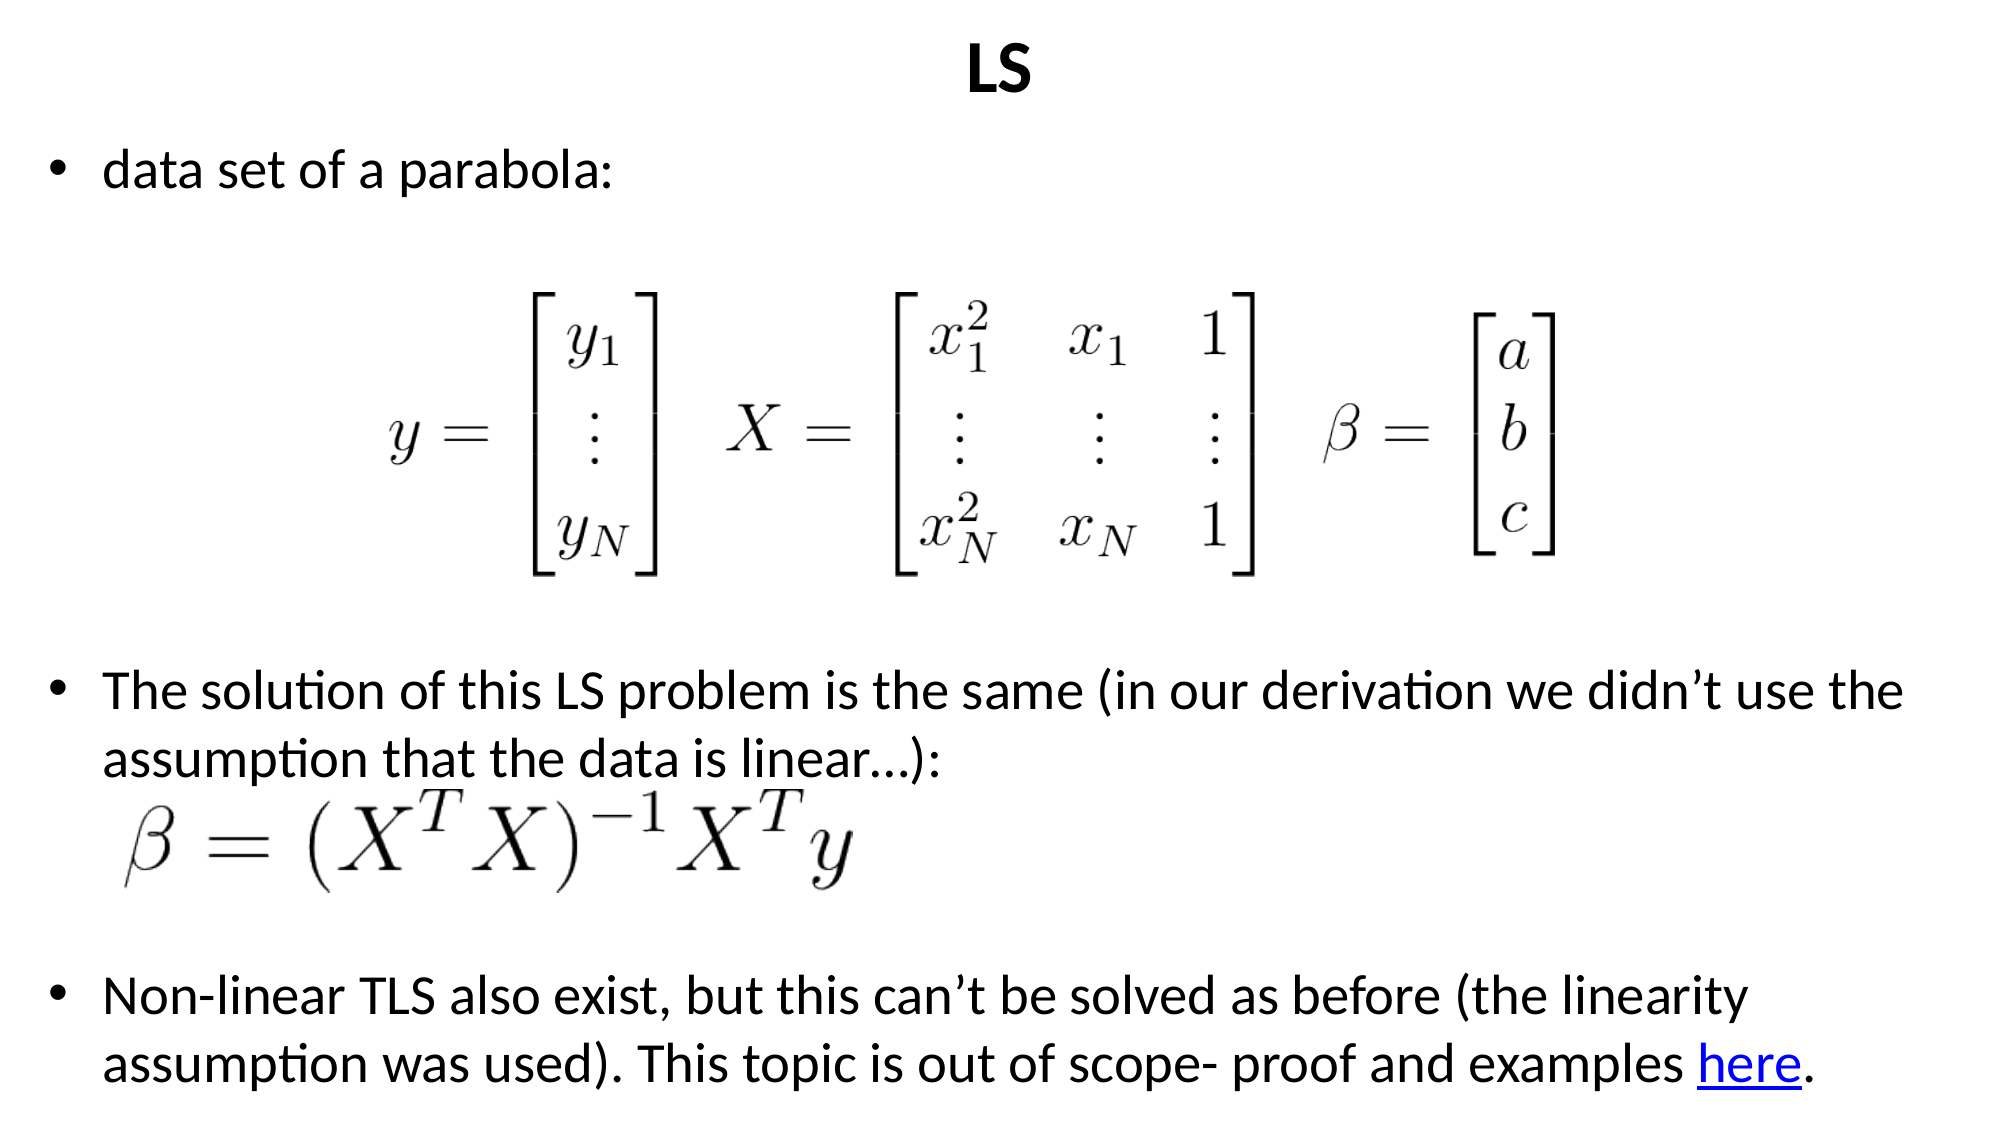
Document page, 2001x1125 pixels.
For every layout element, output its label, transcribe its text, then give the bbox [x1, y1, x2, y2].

title LS [33, 0, 1967, 125]
picture [389, 291, 1556, 578]
picture [124, 788, 853, 894]
